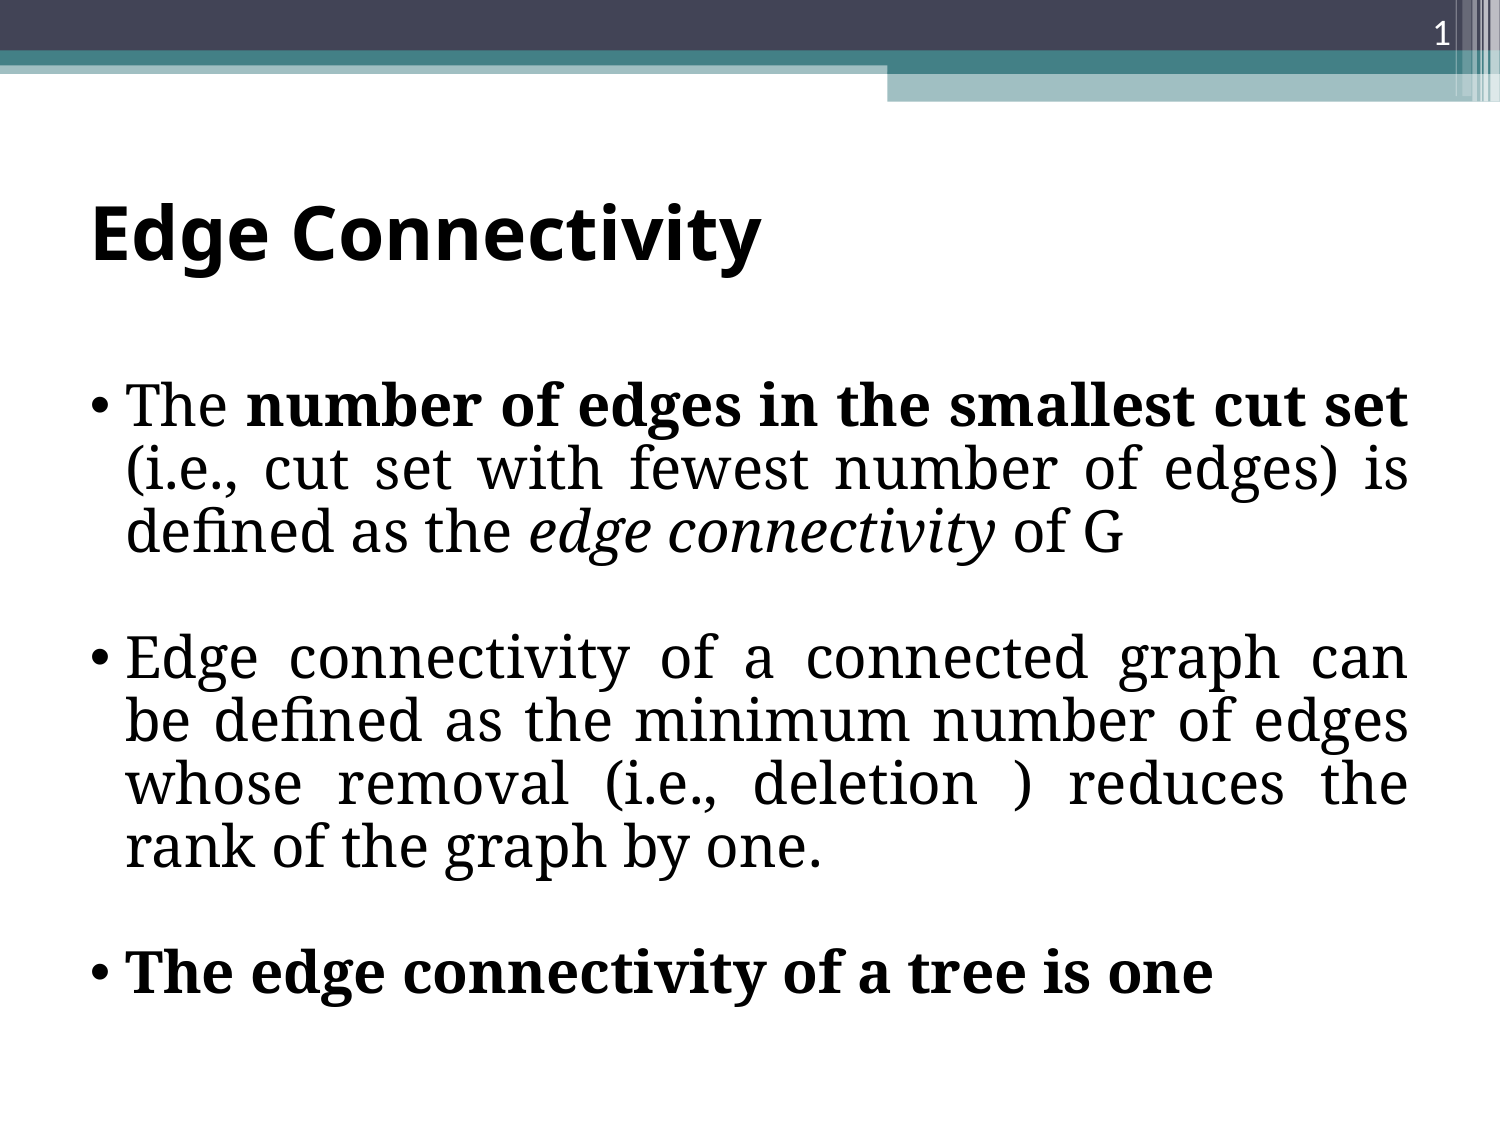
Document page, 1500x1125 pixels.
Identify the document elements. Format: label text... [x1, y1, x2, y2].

text_box <number> [1340, 0, 1466, 61]
text_box The number of edges in the smallest cut set (i.e., cut set with fewest number of edges) is defined as the edge connectivity of G Edge connectivity of a connected graph can be defined as the minimum number of edges whose removal (i.e., deletion ) reduces the rank of the graph by one. The edge connectivity of a tree is one [74, 368, 1425, 1079]
text_box Edge Connectivity [74, 187, 1425, 363]
